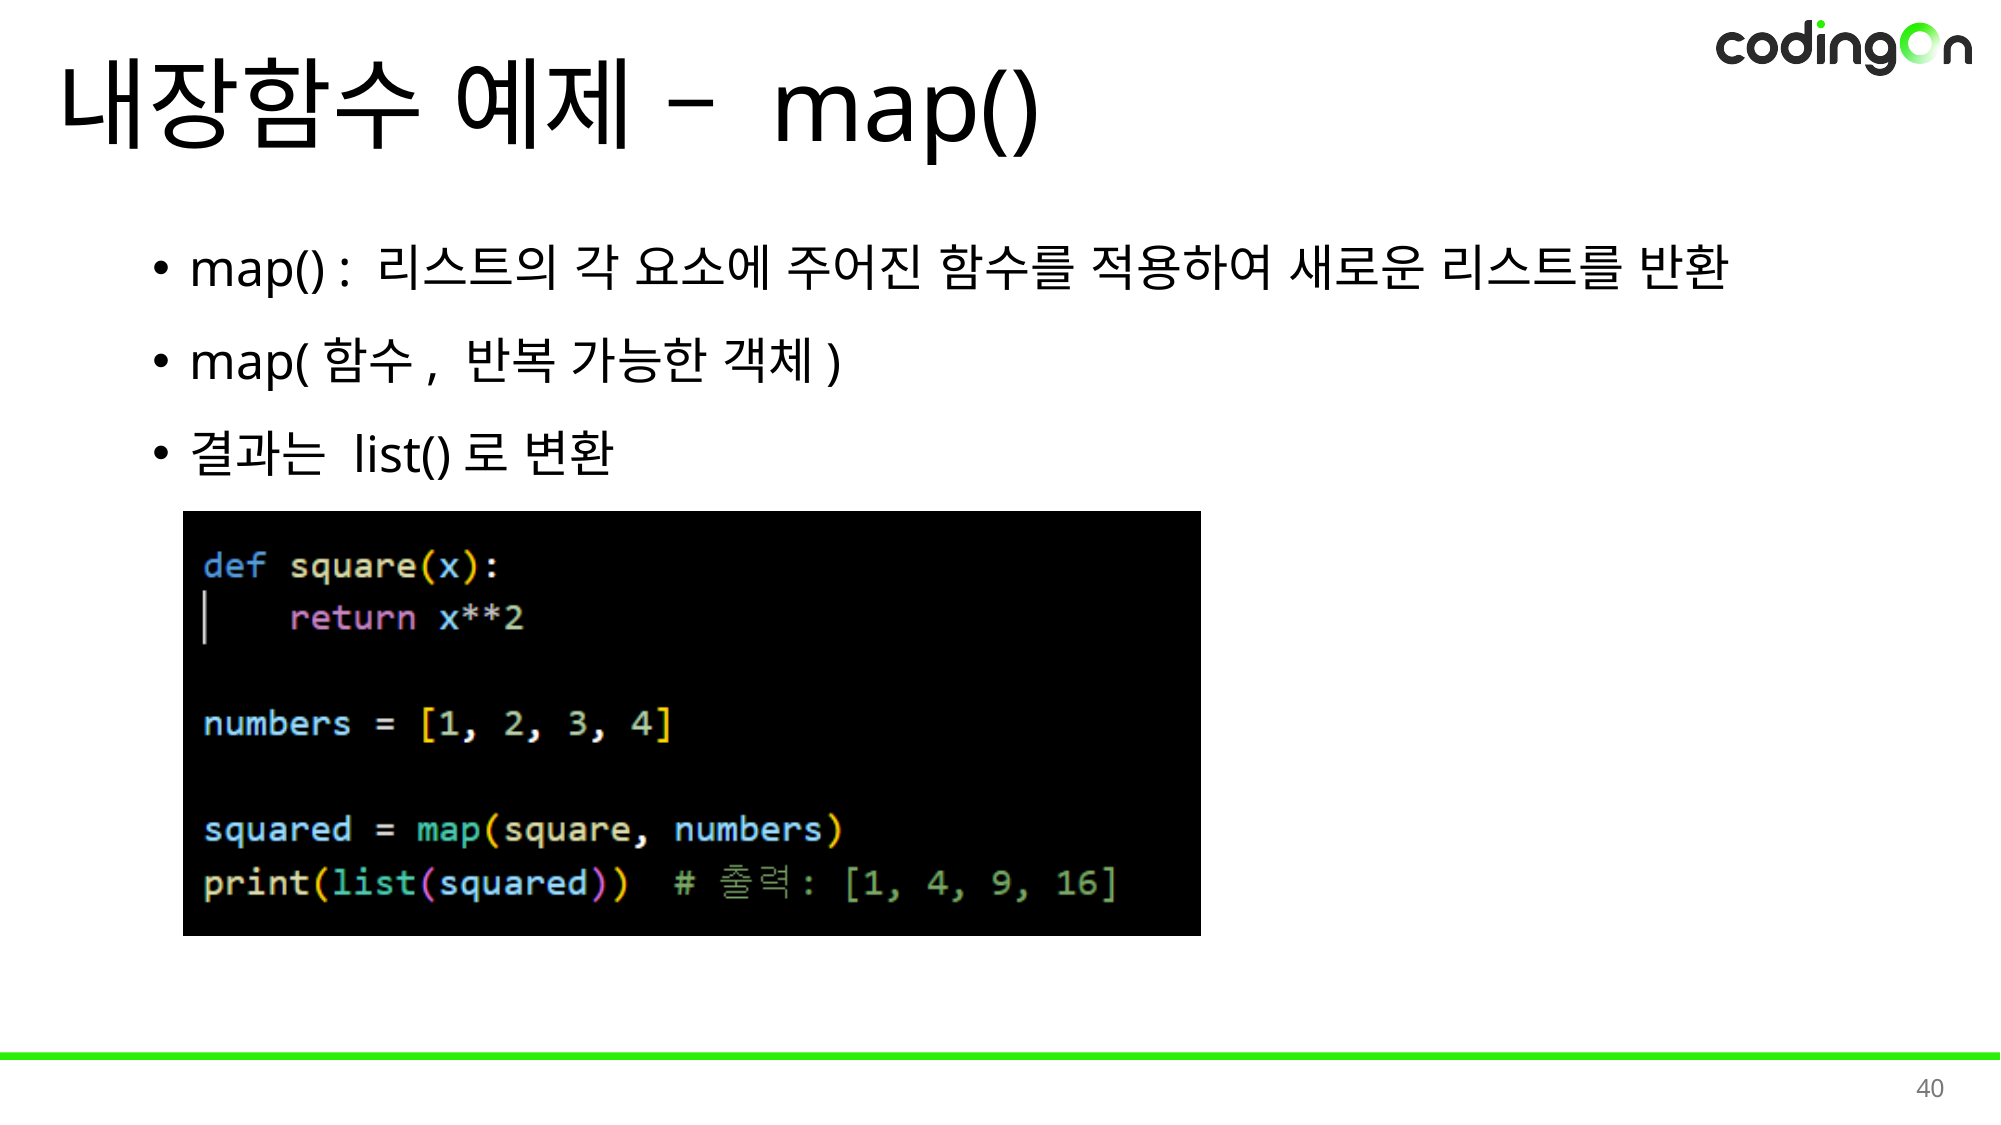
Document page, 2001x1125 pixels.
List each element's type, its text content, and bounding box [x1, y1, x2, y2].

list map() : 리스트의 각 요소에 주어진 함수를 적용하여 새로운 리스트를 반환 map(함수, 반복 가능한 객체) 결과는 list()로 변환 [137, 217, 1863, 1014]
title 내장함수 예제 – map() [41, 0, 1767, 218]
picture [183, 511, 1201, 936]
picture [1767, 20, 1972, 76]
slide_number 40 [1509, 1059, 1960, 1120]
